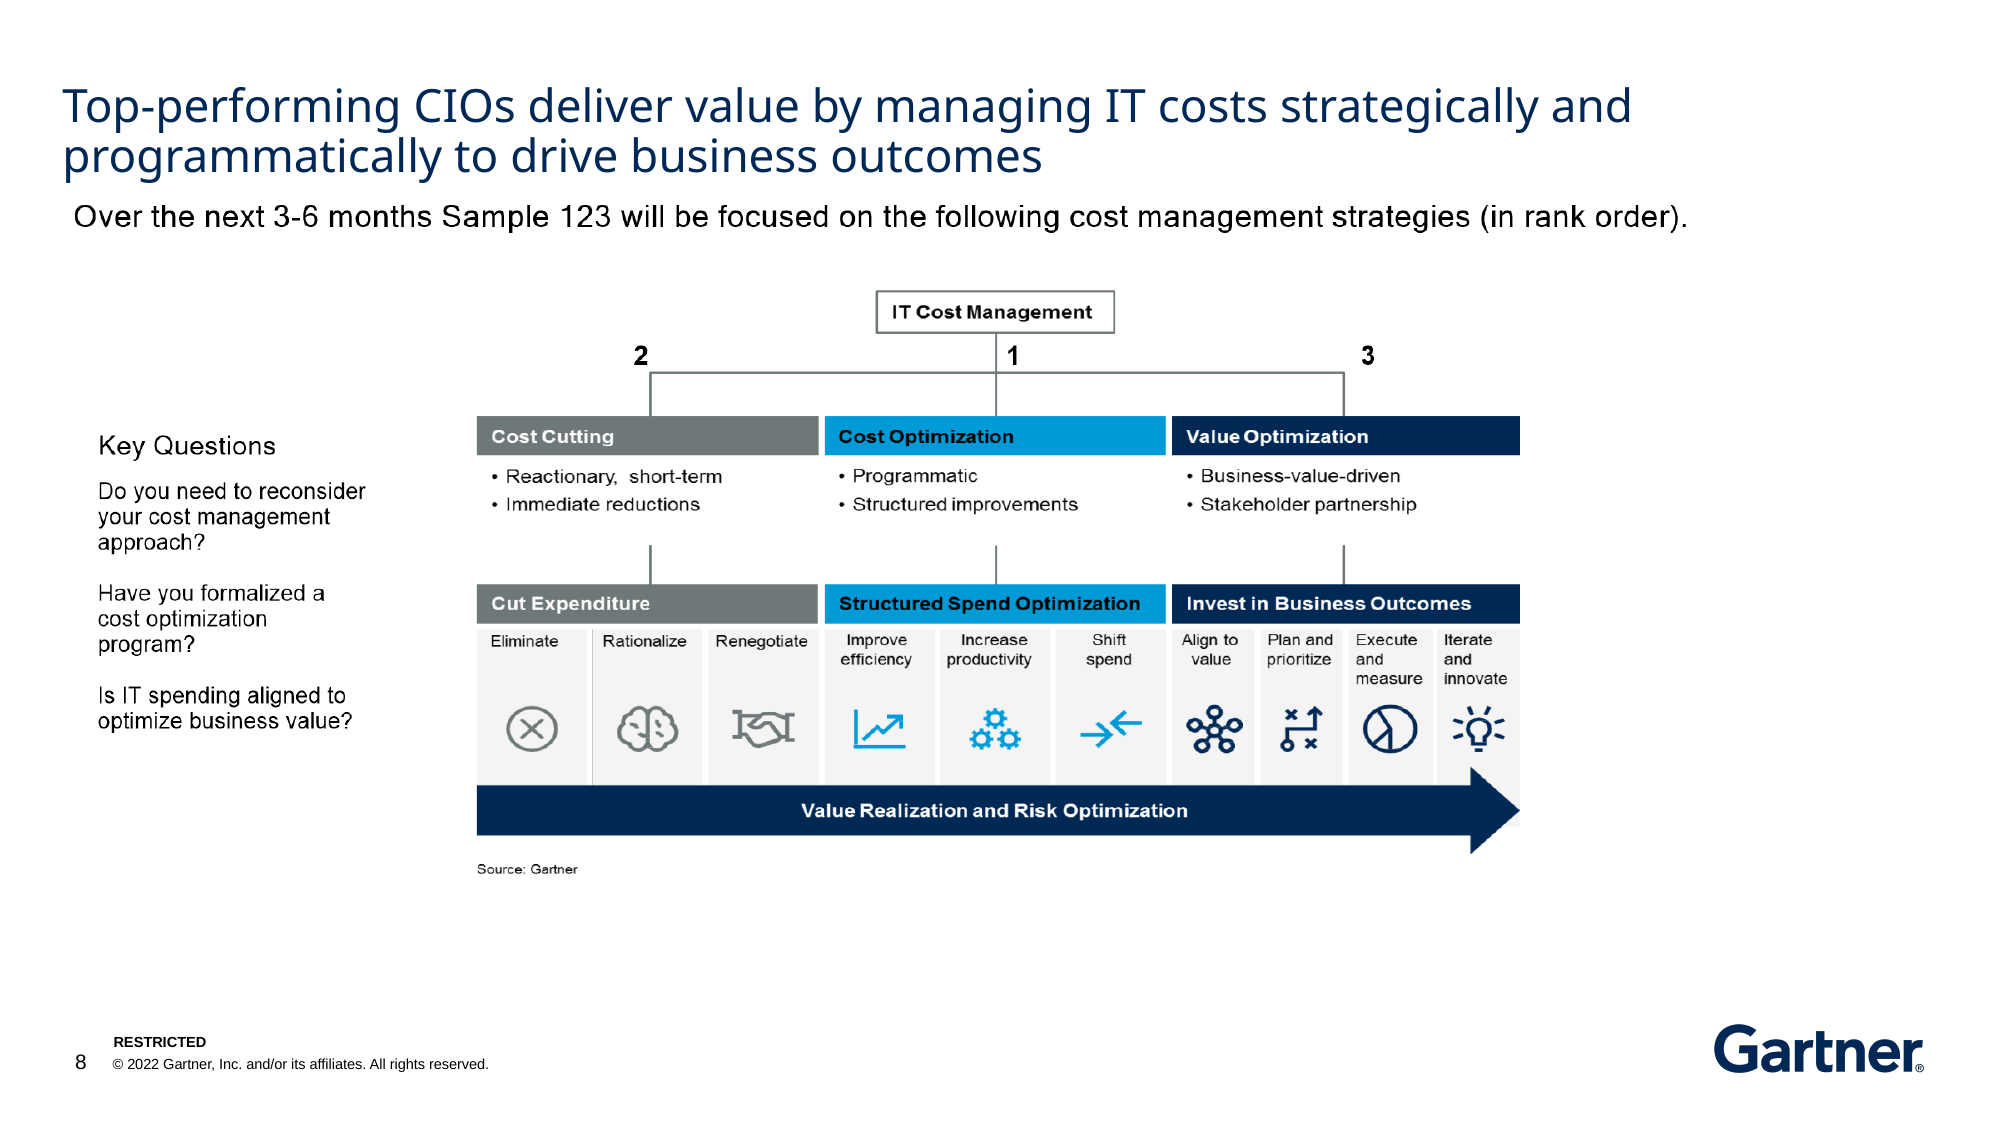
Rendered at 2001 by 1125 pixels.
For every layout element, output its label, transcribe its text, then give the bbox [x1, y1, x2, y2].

picture [1714, 1024, 1924, 1073]
title Top-performing CIOs deliver value by managing IT costs strategically and programmatically to drive business outcomes [62, 83, 1913, 181]
picture [41, 181, 1959, 993]
